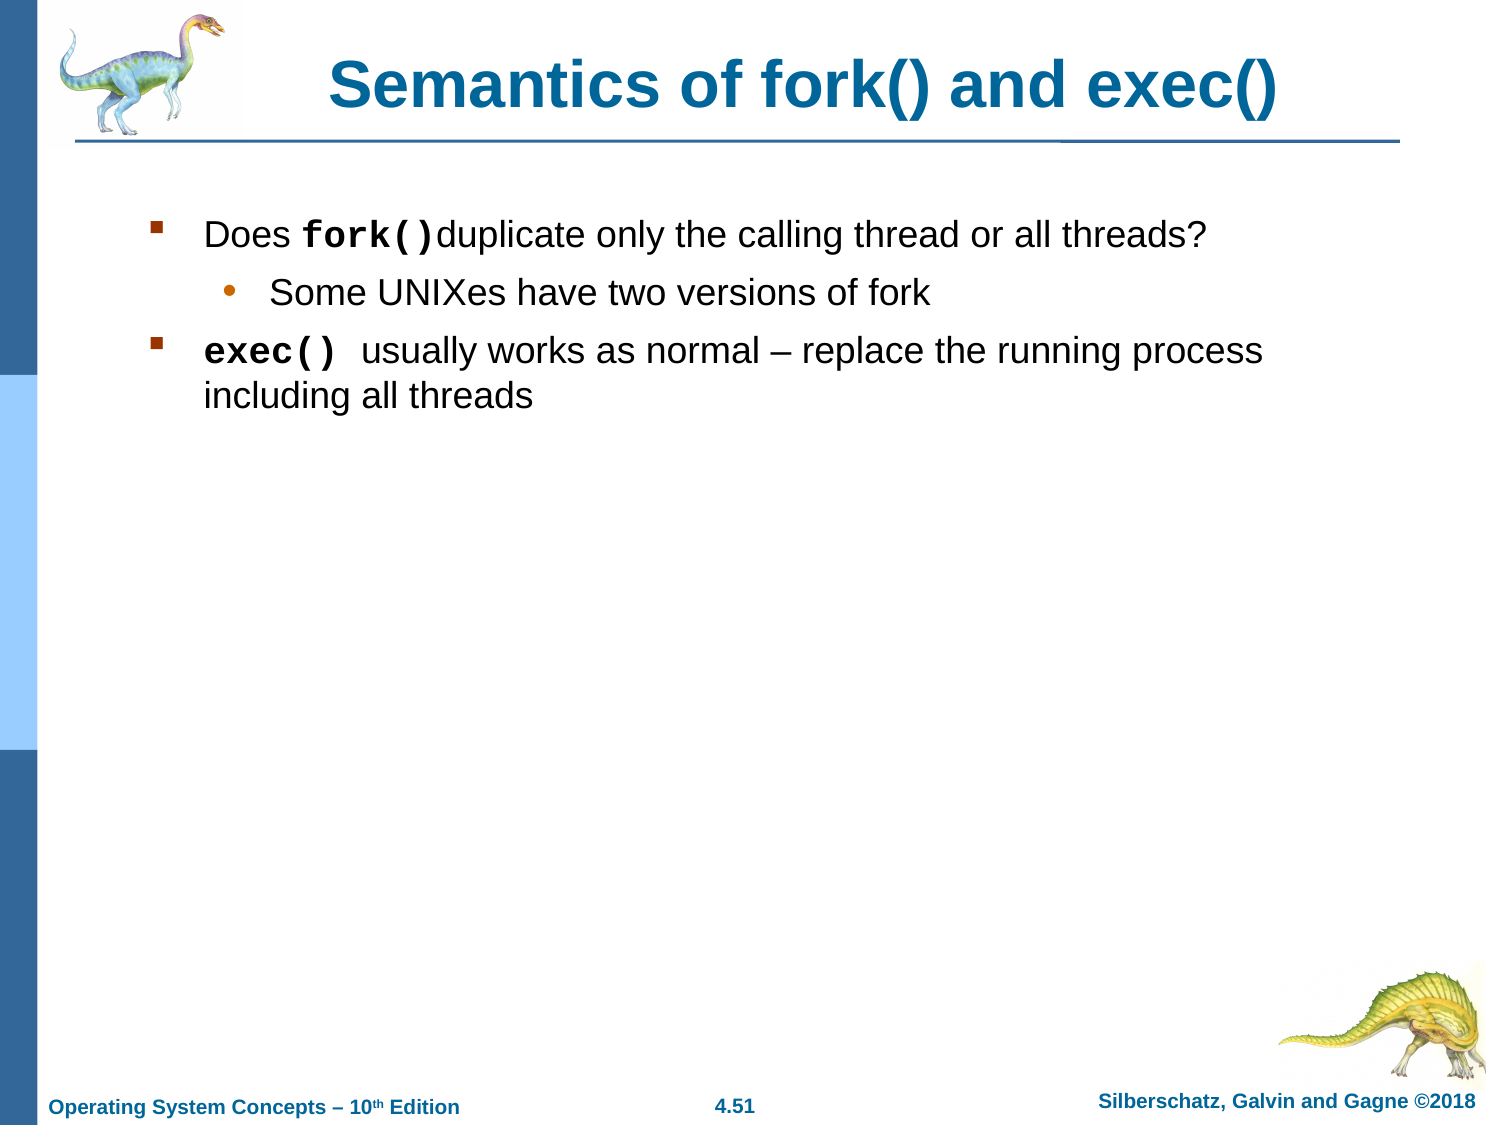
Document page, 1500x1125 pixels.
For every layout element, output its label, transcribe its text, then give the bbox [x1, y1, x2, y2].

title Semantics of fork() and exec() [183, 33, 1425, 128]
picture [46, 0, 243, 149]
list Does fork()duplicate only the calling thread or all threads? Some UNIXes have two versions of fork exec() usually works as normal – replace the running process including all threads [132, 202, 1389, 946]
picture [1275, 959, 1486, 1090]
